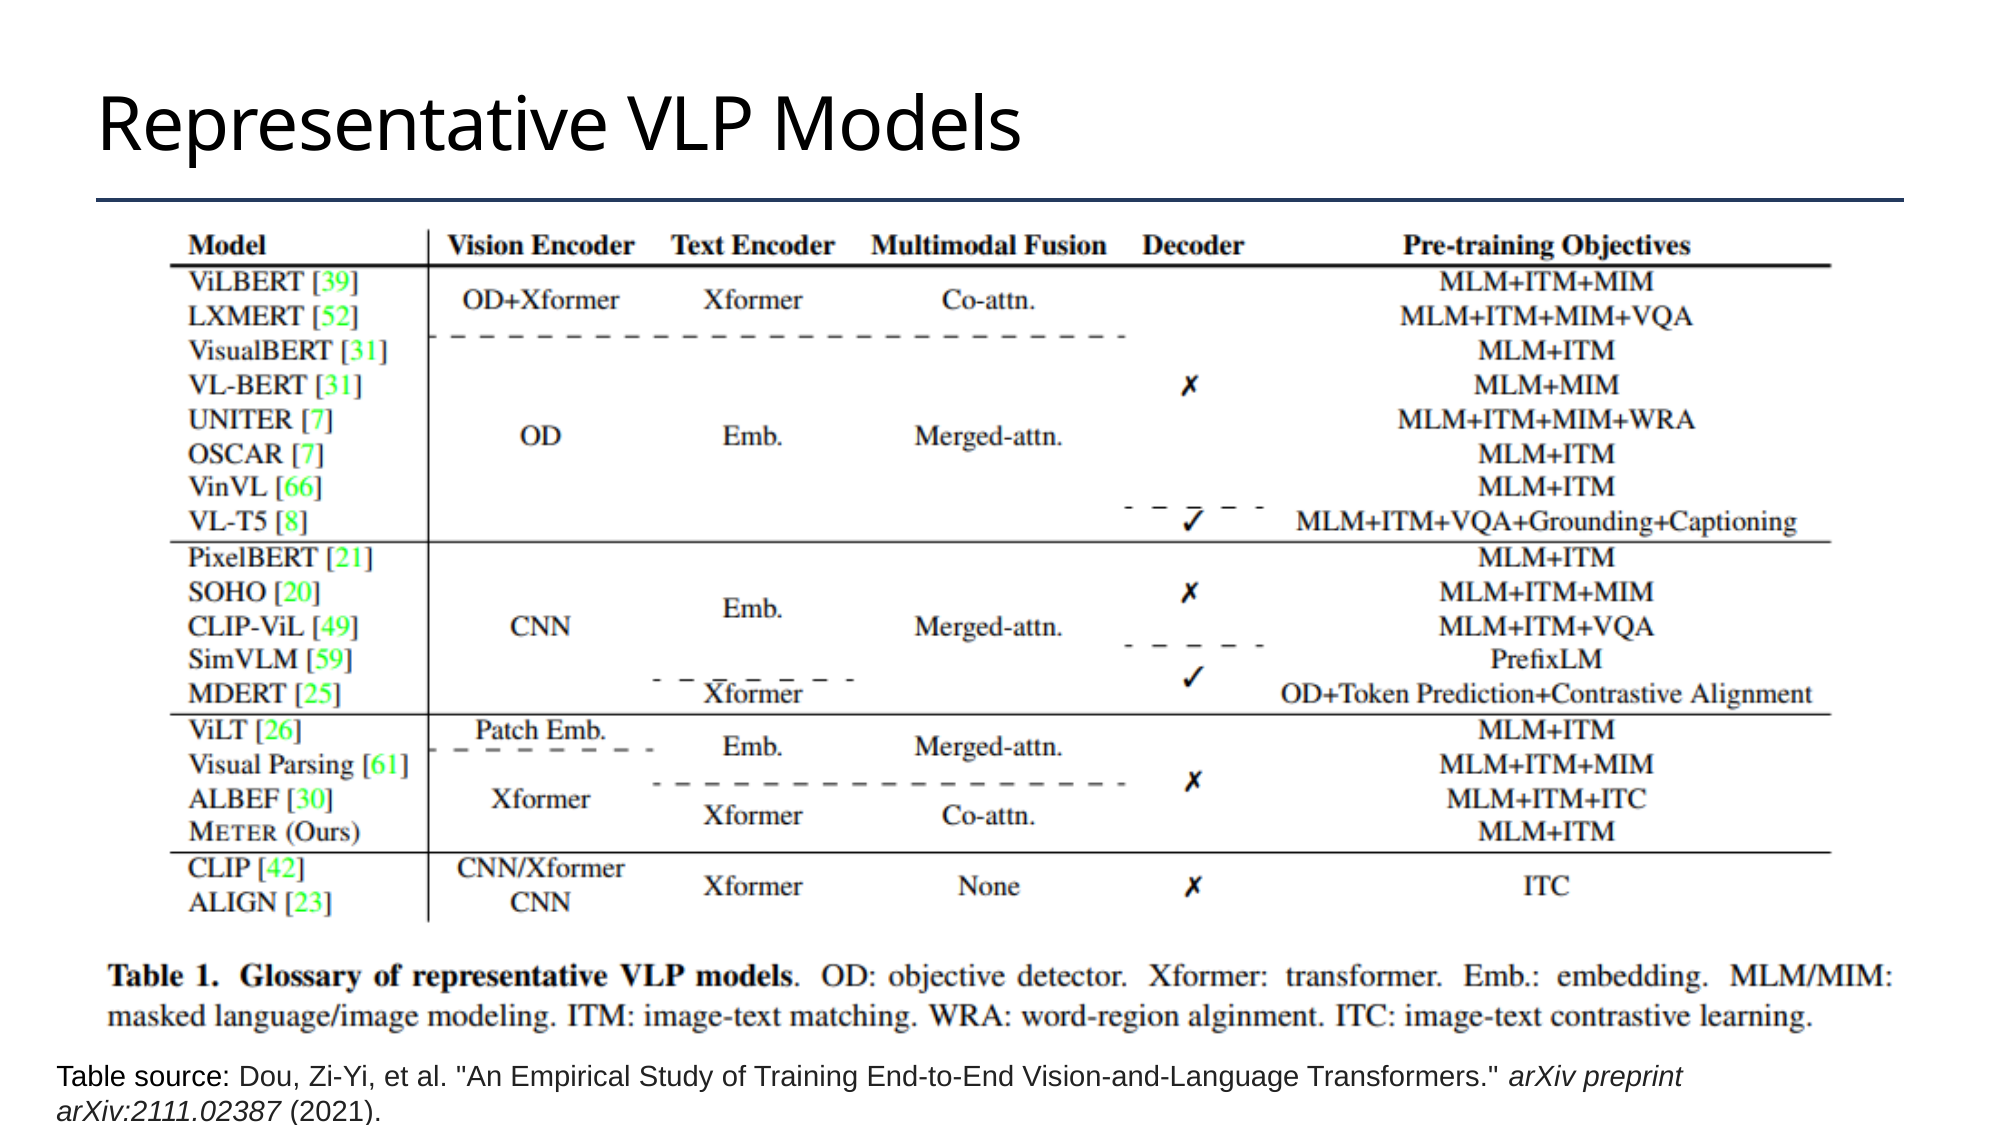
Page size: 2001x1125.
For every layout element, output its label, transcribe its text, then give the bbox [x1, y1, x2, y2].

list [96, 224, 1903, 1040]
text_box Table source: Dou, Zi-Yi, et al. "An Empirical Study of Training End-to-End Vision-and-Language Transformers." arXiv preprint arXiv:2111.02387 (2021). [41, 1049, 2000, 1125]
title Representative VLP Models [96, 75, 1904, 166]
